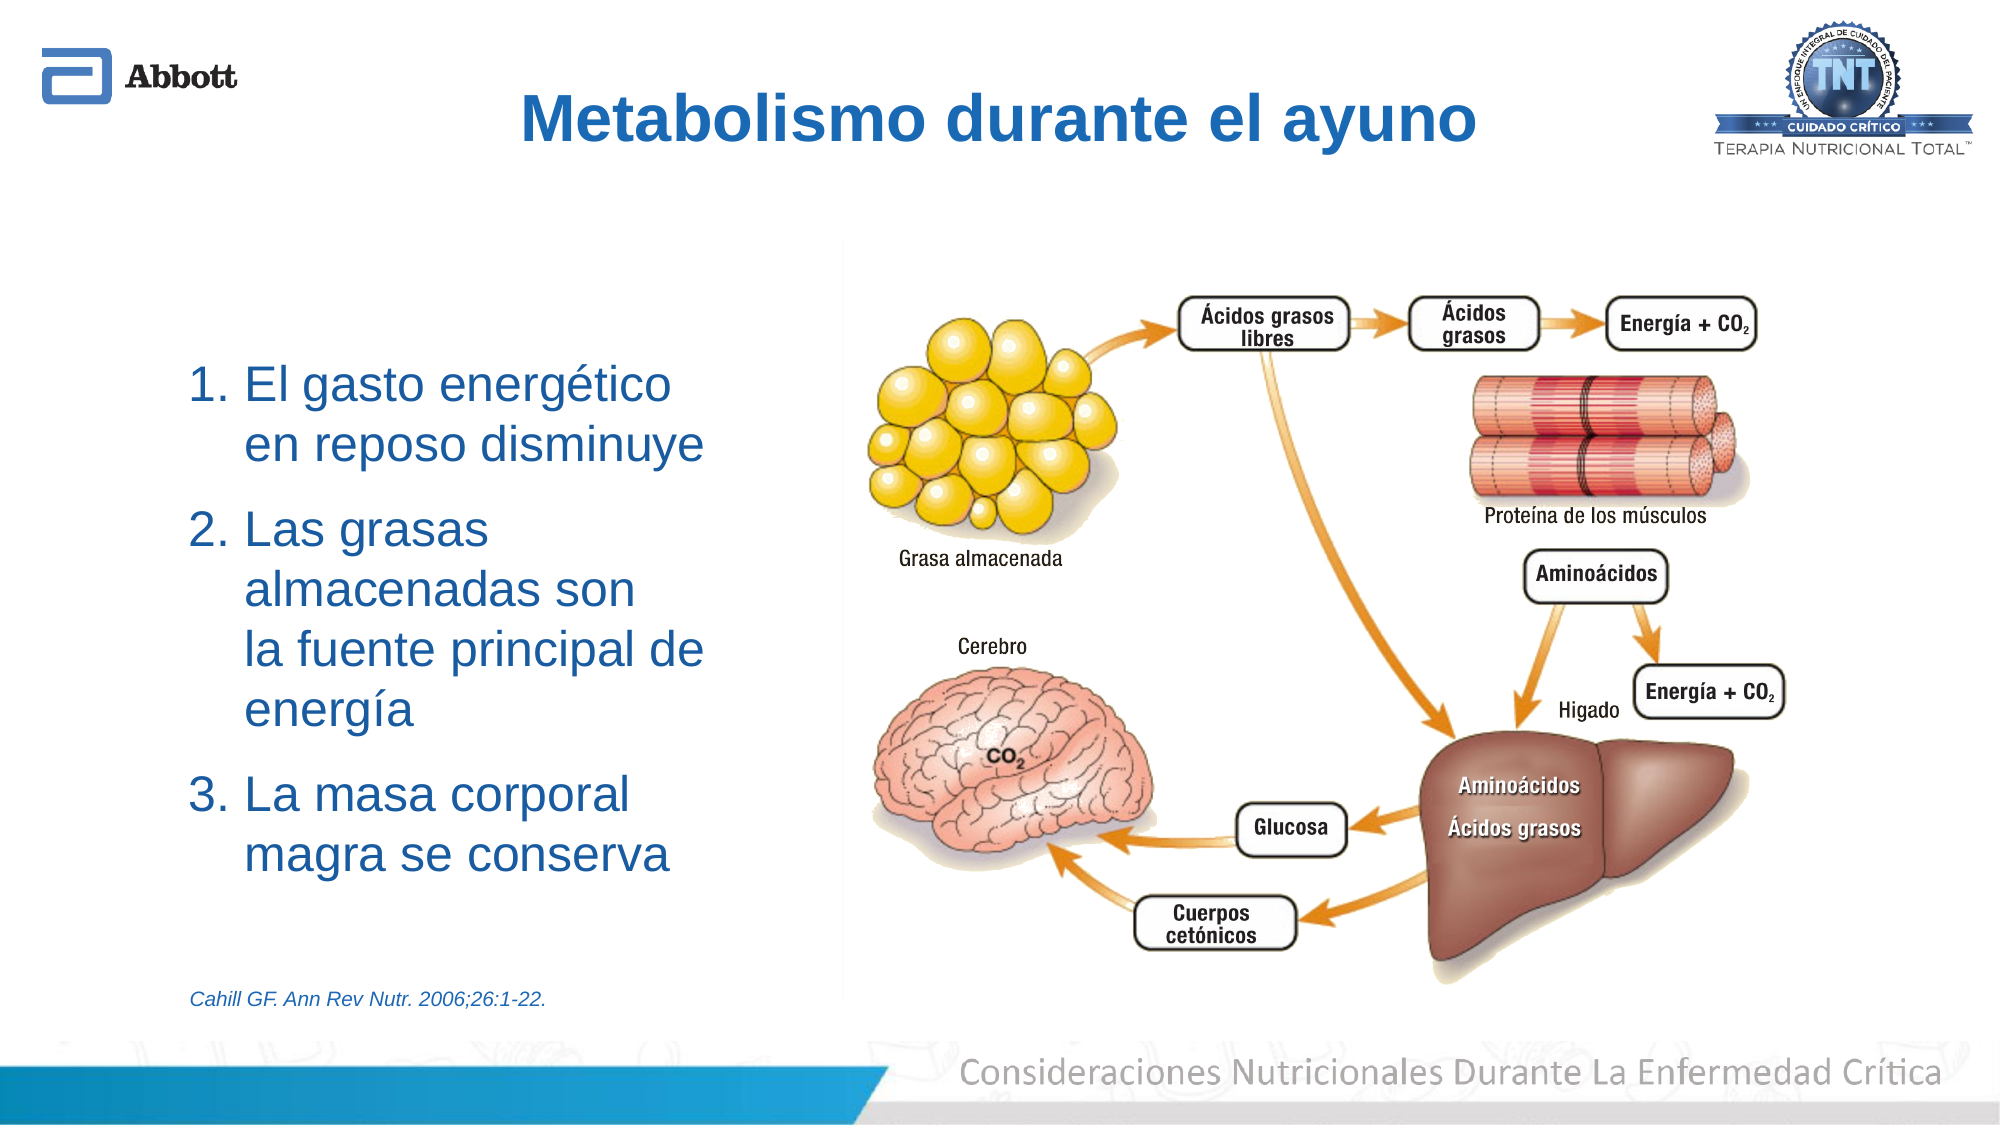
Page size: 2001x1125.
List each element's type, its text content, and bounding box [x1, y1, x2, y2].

picture [0, 0, 2001, 1125]
title Metabolismo durante el ayuno [337, 49, 1663, 262]
text_box El gasto energético en reposo disminuye Las grasas almacenadas son la fuente principal de energía La masa corporal magra se conserva [174, 343, 738, 889]
text_box Cahill GF. Ann Rev Nutr. 2006;26:1-22. [174, 981, 1300, 1019]
